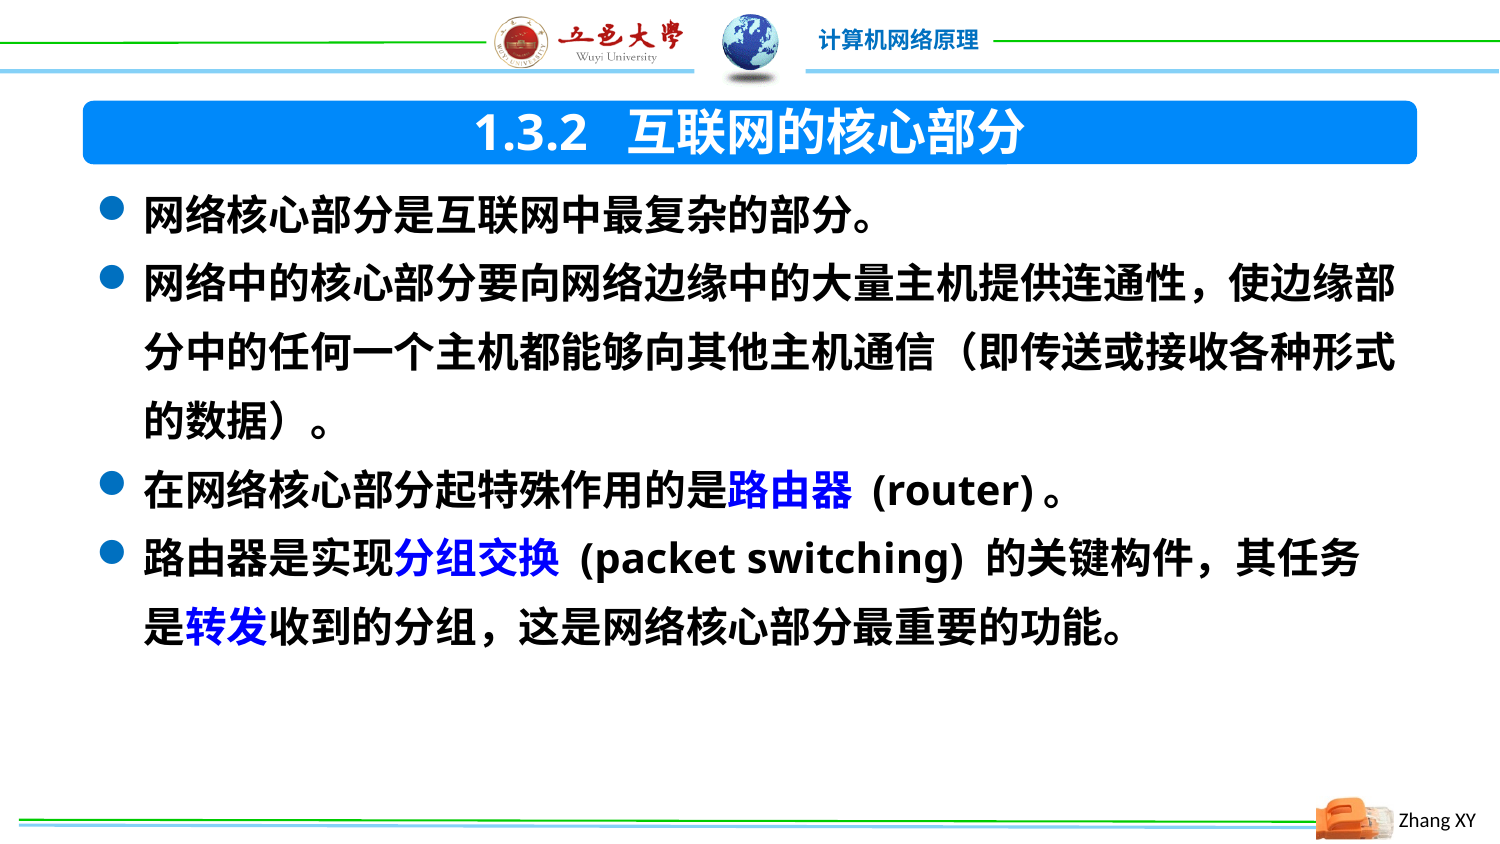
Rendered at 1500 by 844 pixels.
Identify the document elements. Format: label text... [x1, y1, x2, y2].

picture [1316, 796, 1394, 840]
text_box 1.3.2 互联网的核心部分 [459, 93, 1041, 162]
picture [494, 15, 697, 69]
text_box [82, 100, 459, 162]
picture [720, 12, 780, 88]
text_box 网络核心部分是互联网中最复杂的部分。 网络中的核心部分要向网络边缘中的大量主机提供连通性，使边缘部分中的任何一个主机都能够向其他主机通信（即传送或接收各种形式的数据）。 在网络核心部分起特殊作用的是路由器 (router)。 路由器是实现分组交换 (packet switching) 的关键构件，其任务是转发收到的分组，这是网络核心部分最重要的功能。 [81, 162, 1416, 659]
text_box [1041, 100, 1418, 162]
